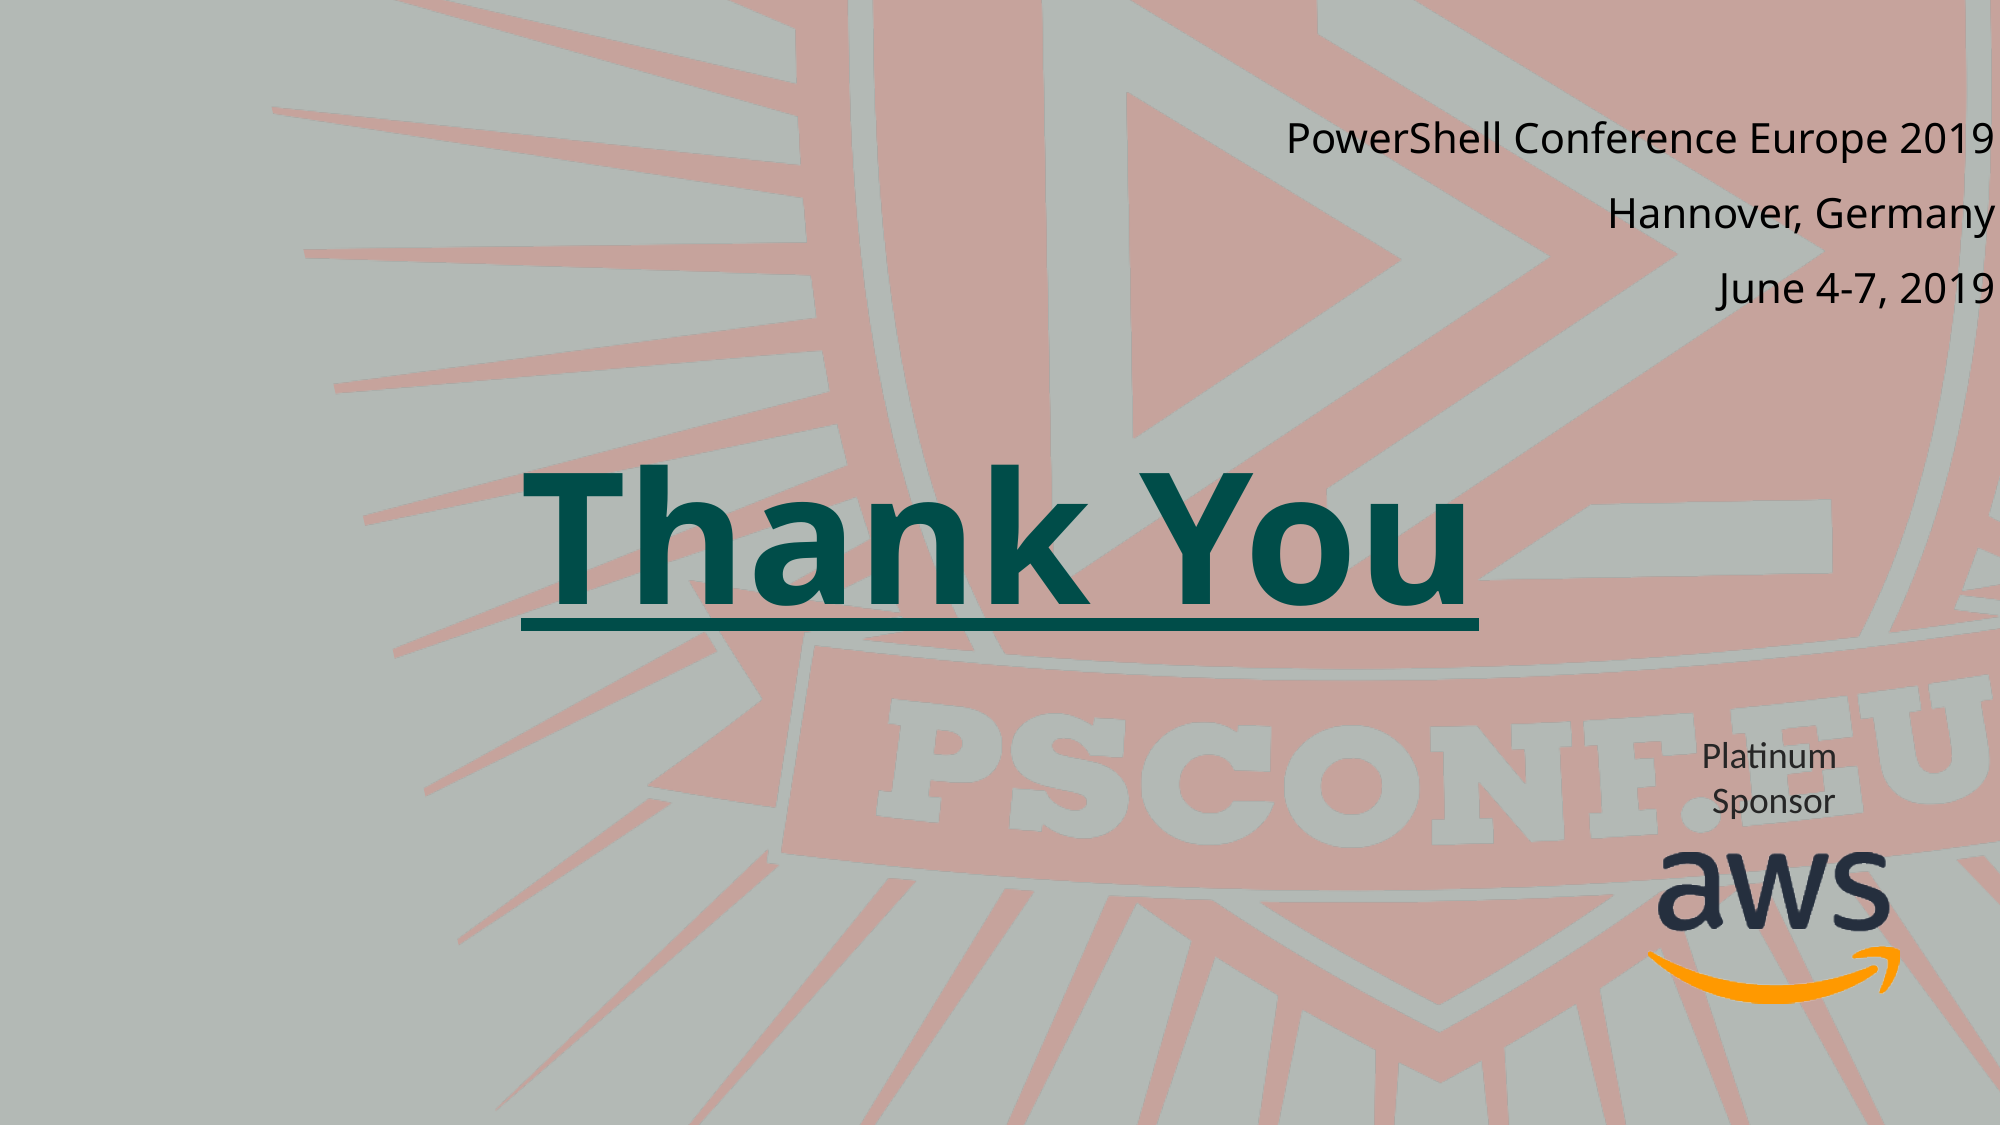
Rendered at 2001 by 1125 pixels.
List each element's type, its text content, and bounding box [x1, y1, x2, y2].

picture [1648, 852, 1900, 1004]
text_box Thank You [506, 413, 1494, 709]
